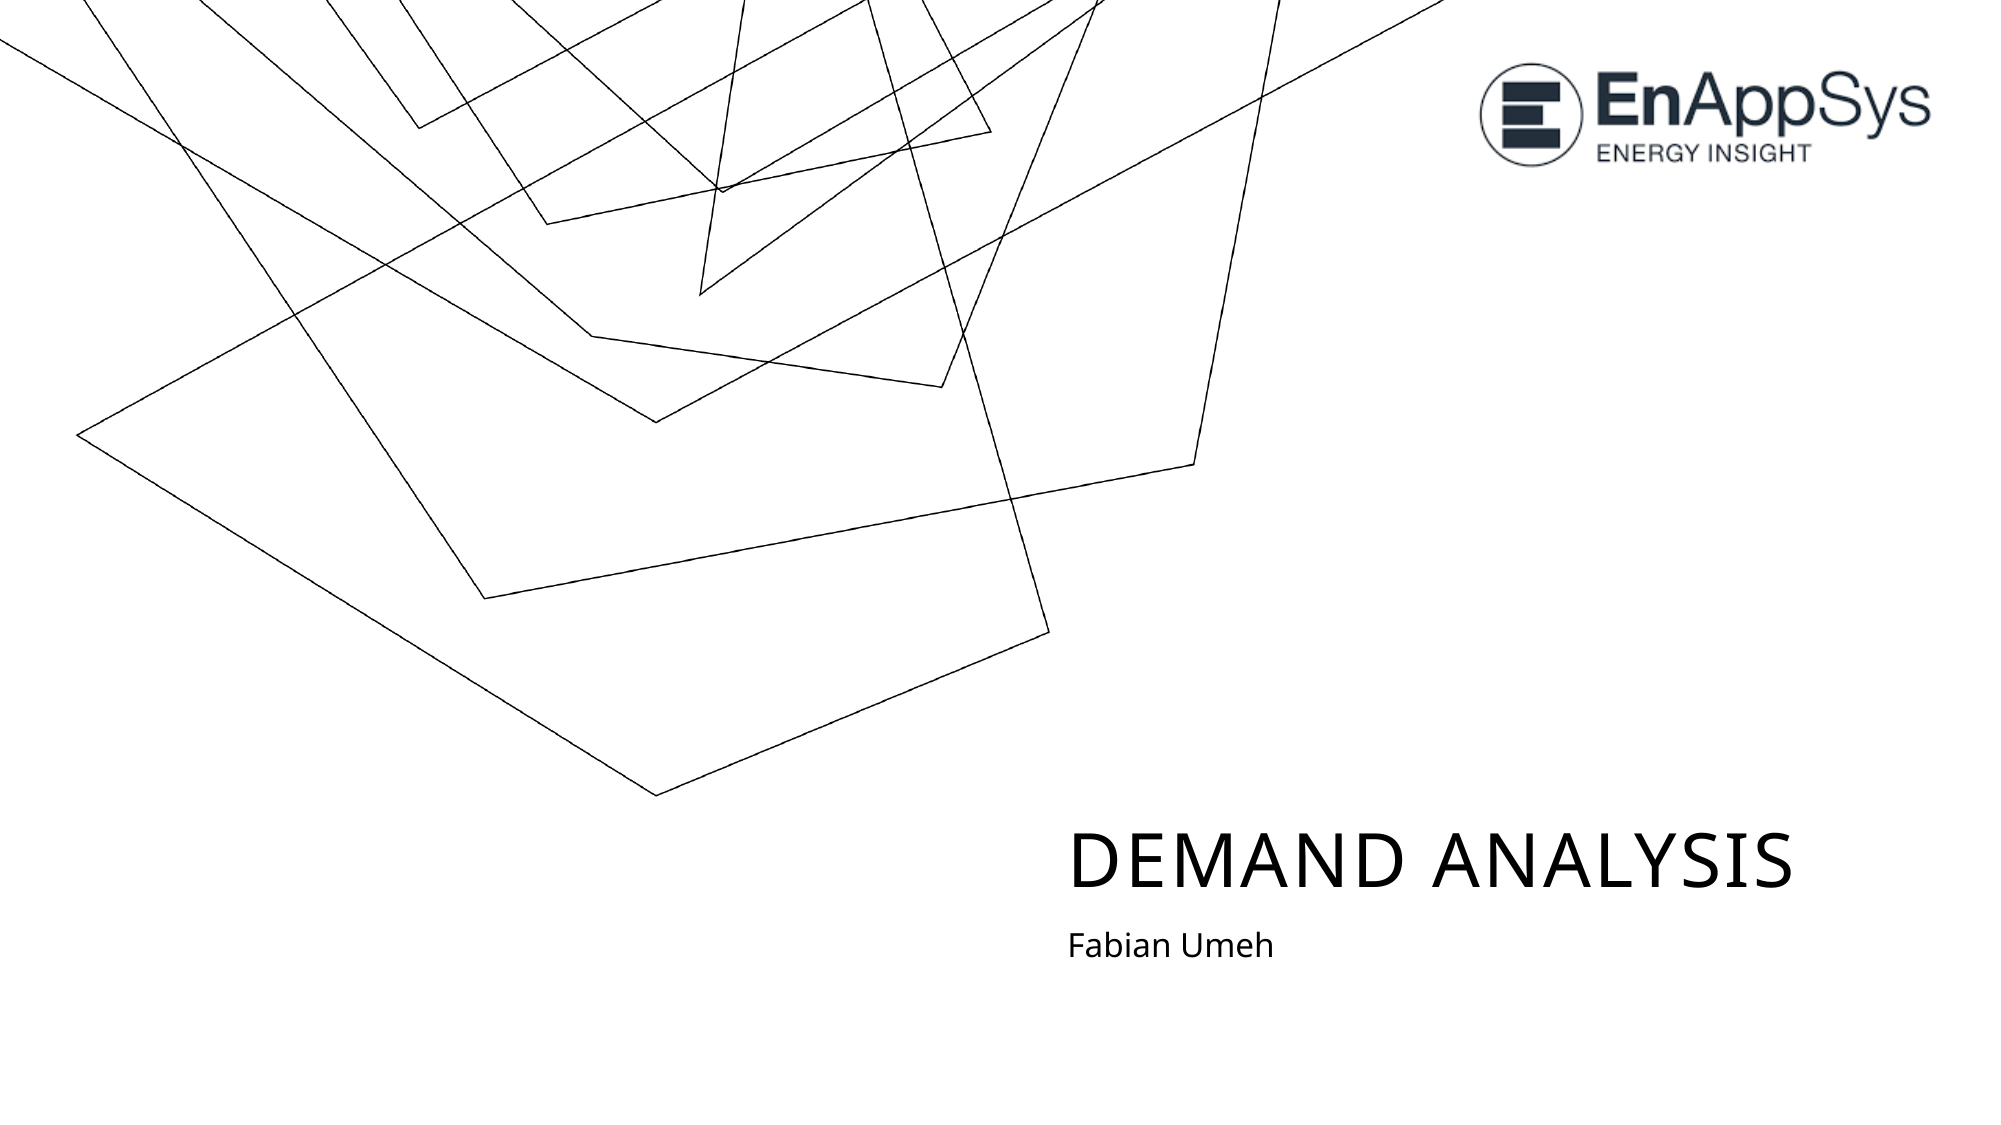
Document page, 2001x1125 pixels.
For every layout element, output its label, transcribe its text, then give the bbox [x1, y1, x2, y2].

title DEMAND ANALYSIS [1052, 727, 1864, 912]
picture [0, 0, 2000, 830]
subtitle Fabian Umeh [1052, 916, 1864, 982]
